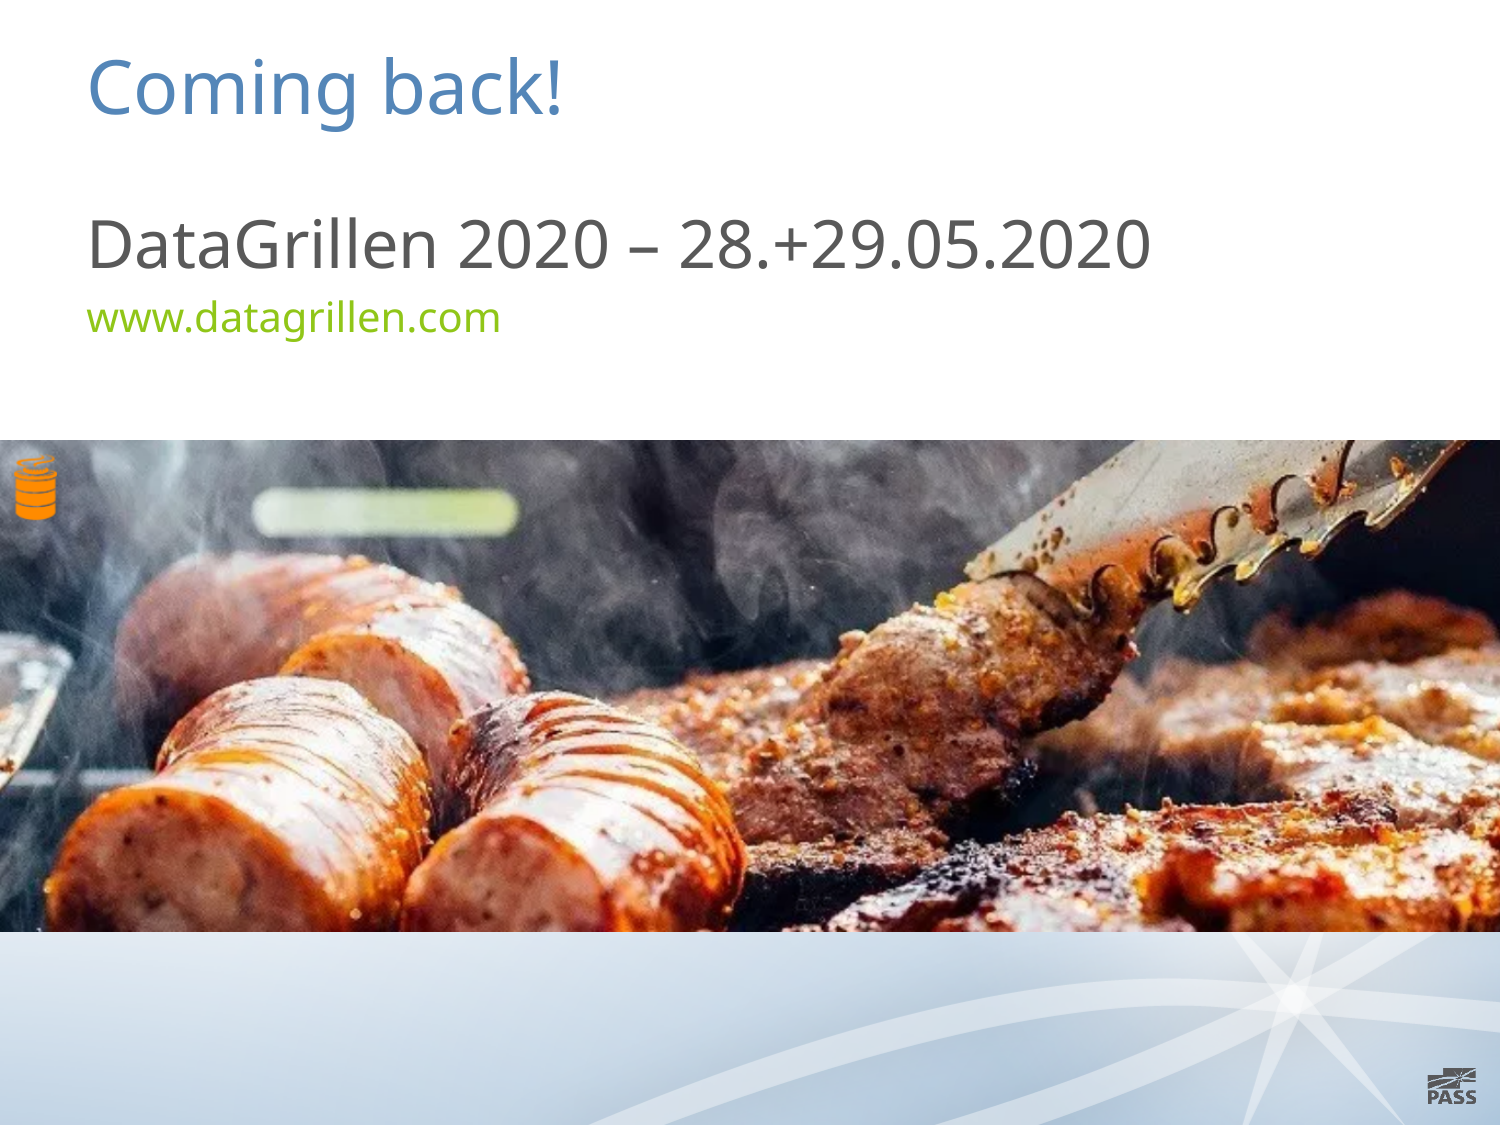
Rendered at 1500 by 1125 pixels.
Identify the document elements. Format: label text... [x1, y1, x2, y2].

list DataGrillen 2020 – 28.+29.05.2020 www.datagrillen.com [71, 194, 1422, 358]
picture [0, 0, 1500, 1125]
title Coming back! [71, 48, 1422, 162]
